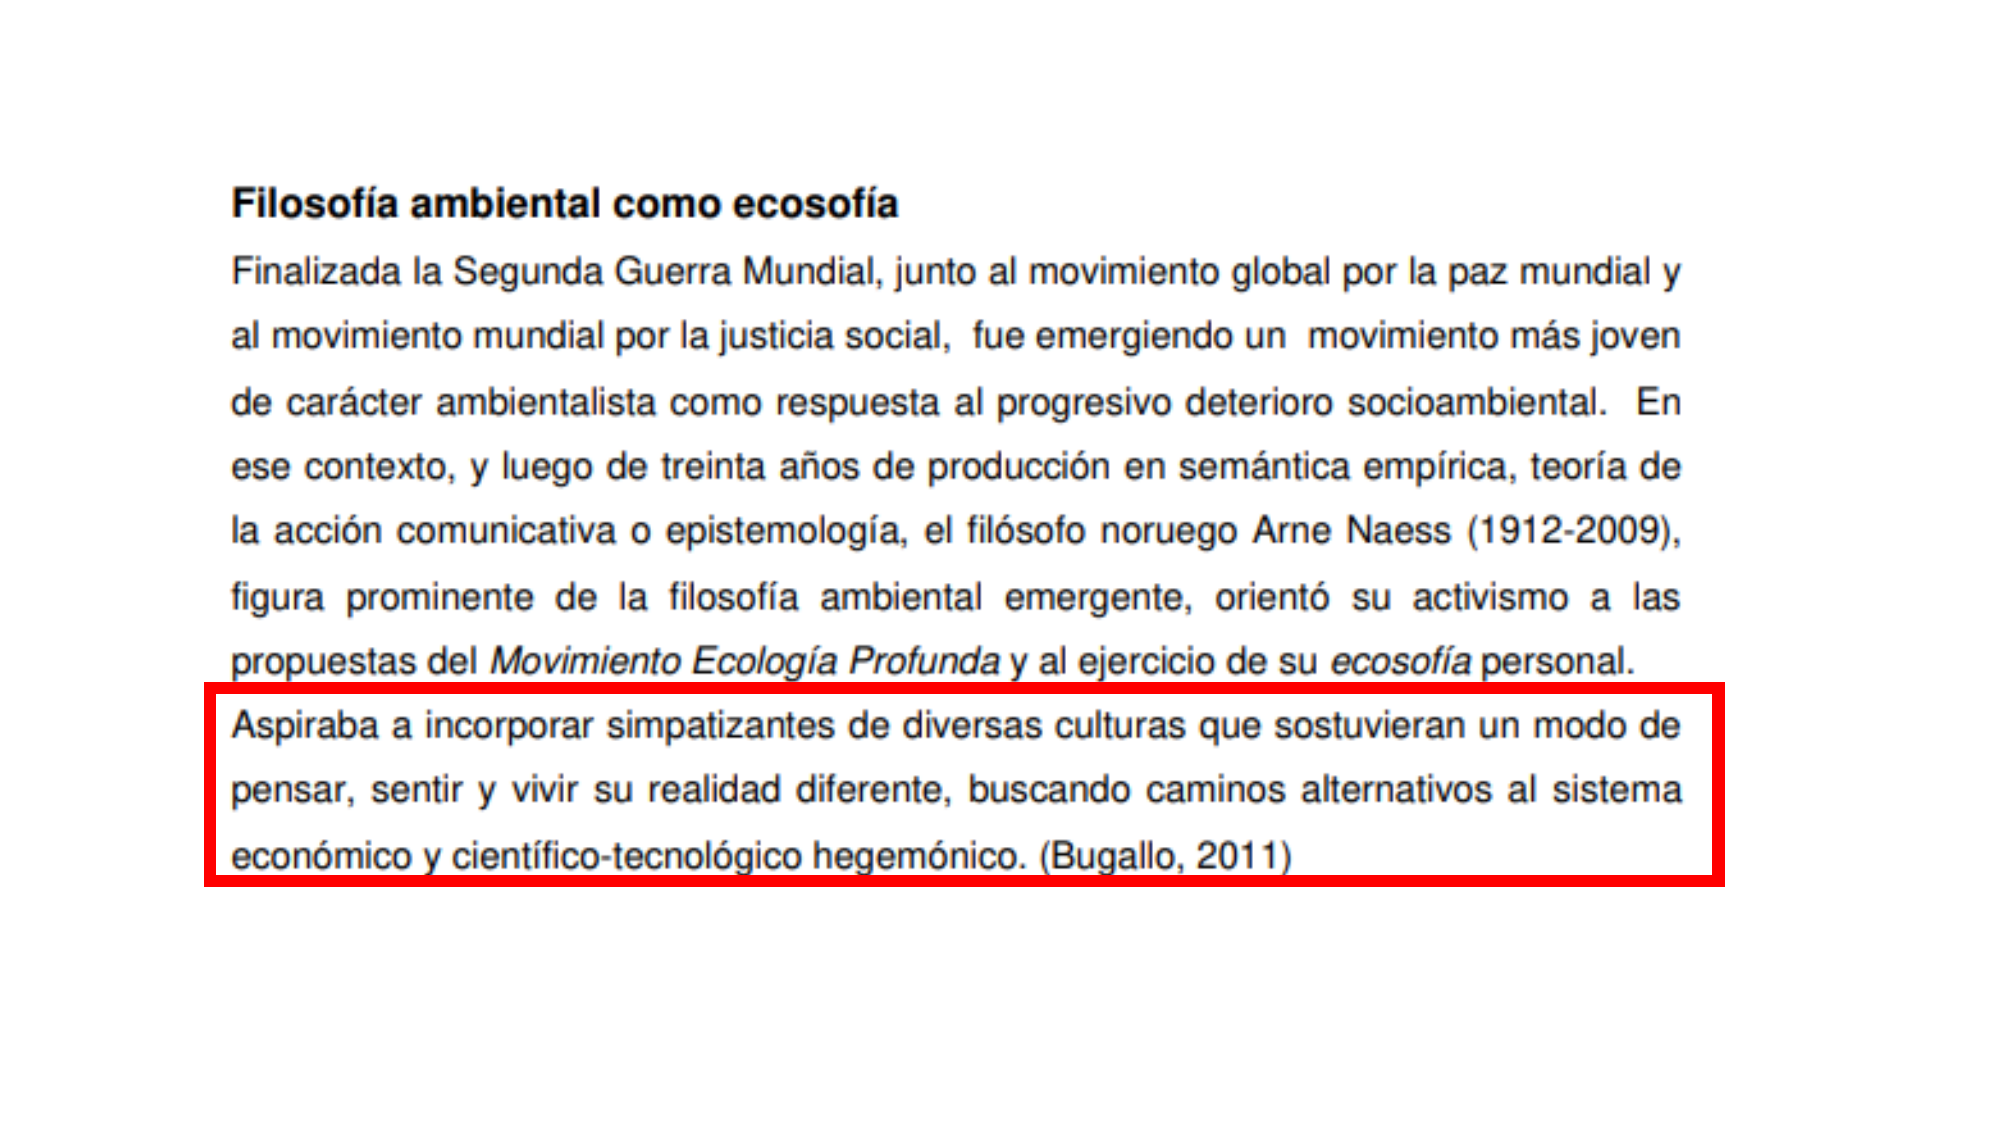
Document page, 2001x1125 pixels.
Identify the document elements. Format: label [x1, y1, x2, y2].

picture [190, 141, 1719, 882]
